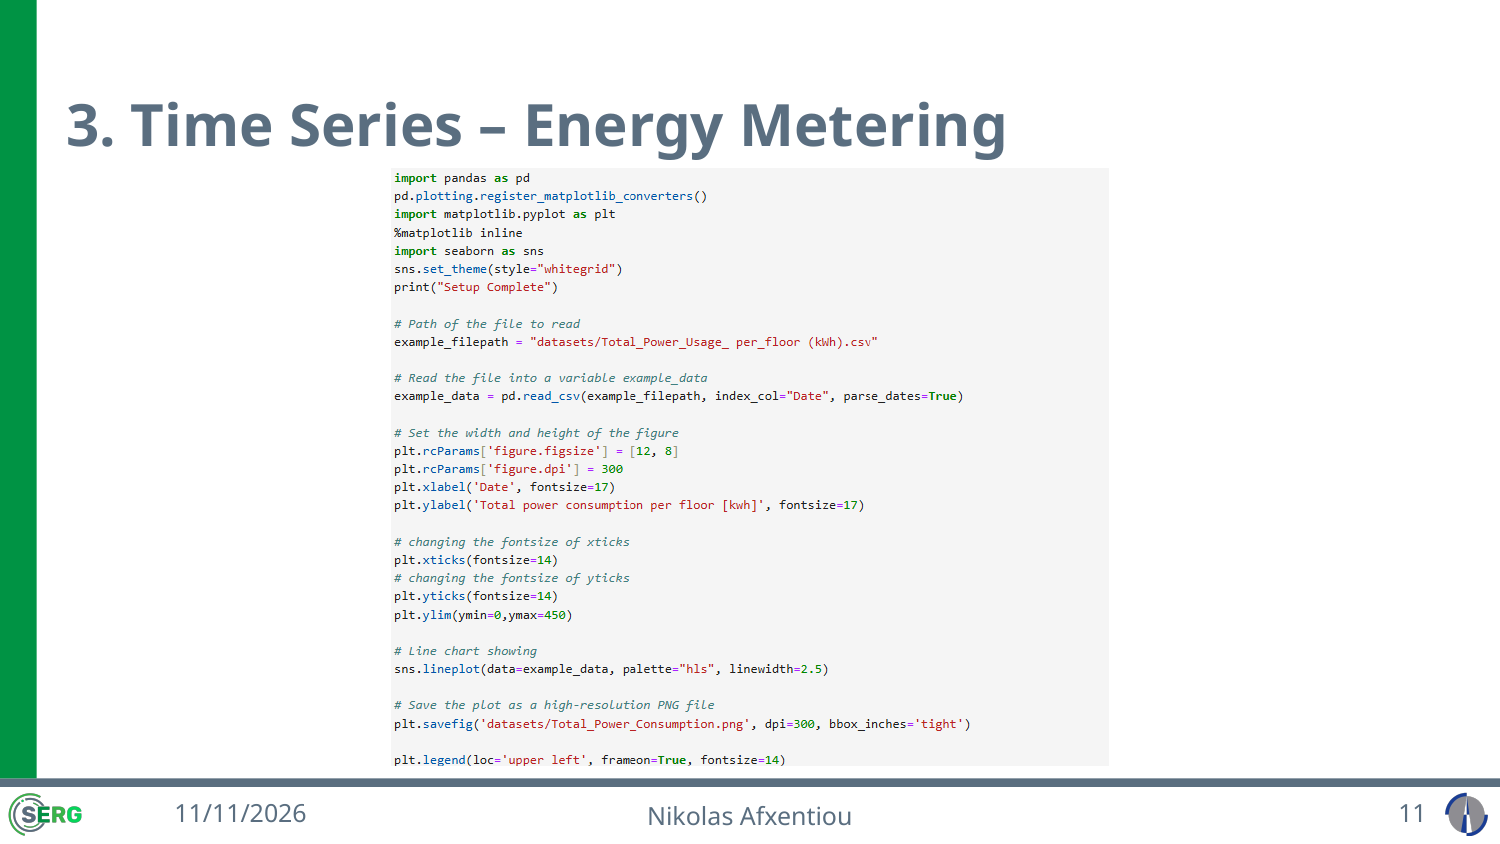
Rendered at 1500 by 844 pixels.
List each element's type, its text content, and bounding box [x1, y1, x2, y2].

picture [5, 792, 85, 837]
footer Nikolas Afxentiou [496, 792, 1004, 838]
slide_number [159, 791, 497, 837]
picture [1444, 792, 1495, 837]
picture [390, 168, 1110, 766]
slide_number 11 [1104, 791, 1442, 837]
title 3. Time Series – Energy Metering [51, 72, 1449, 167]
